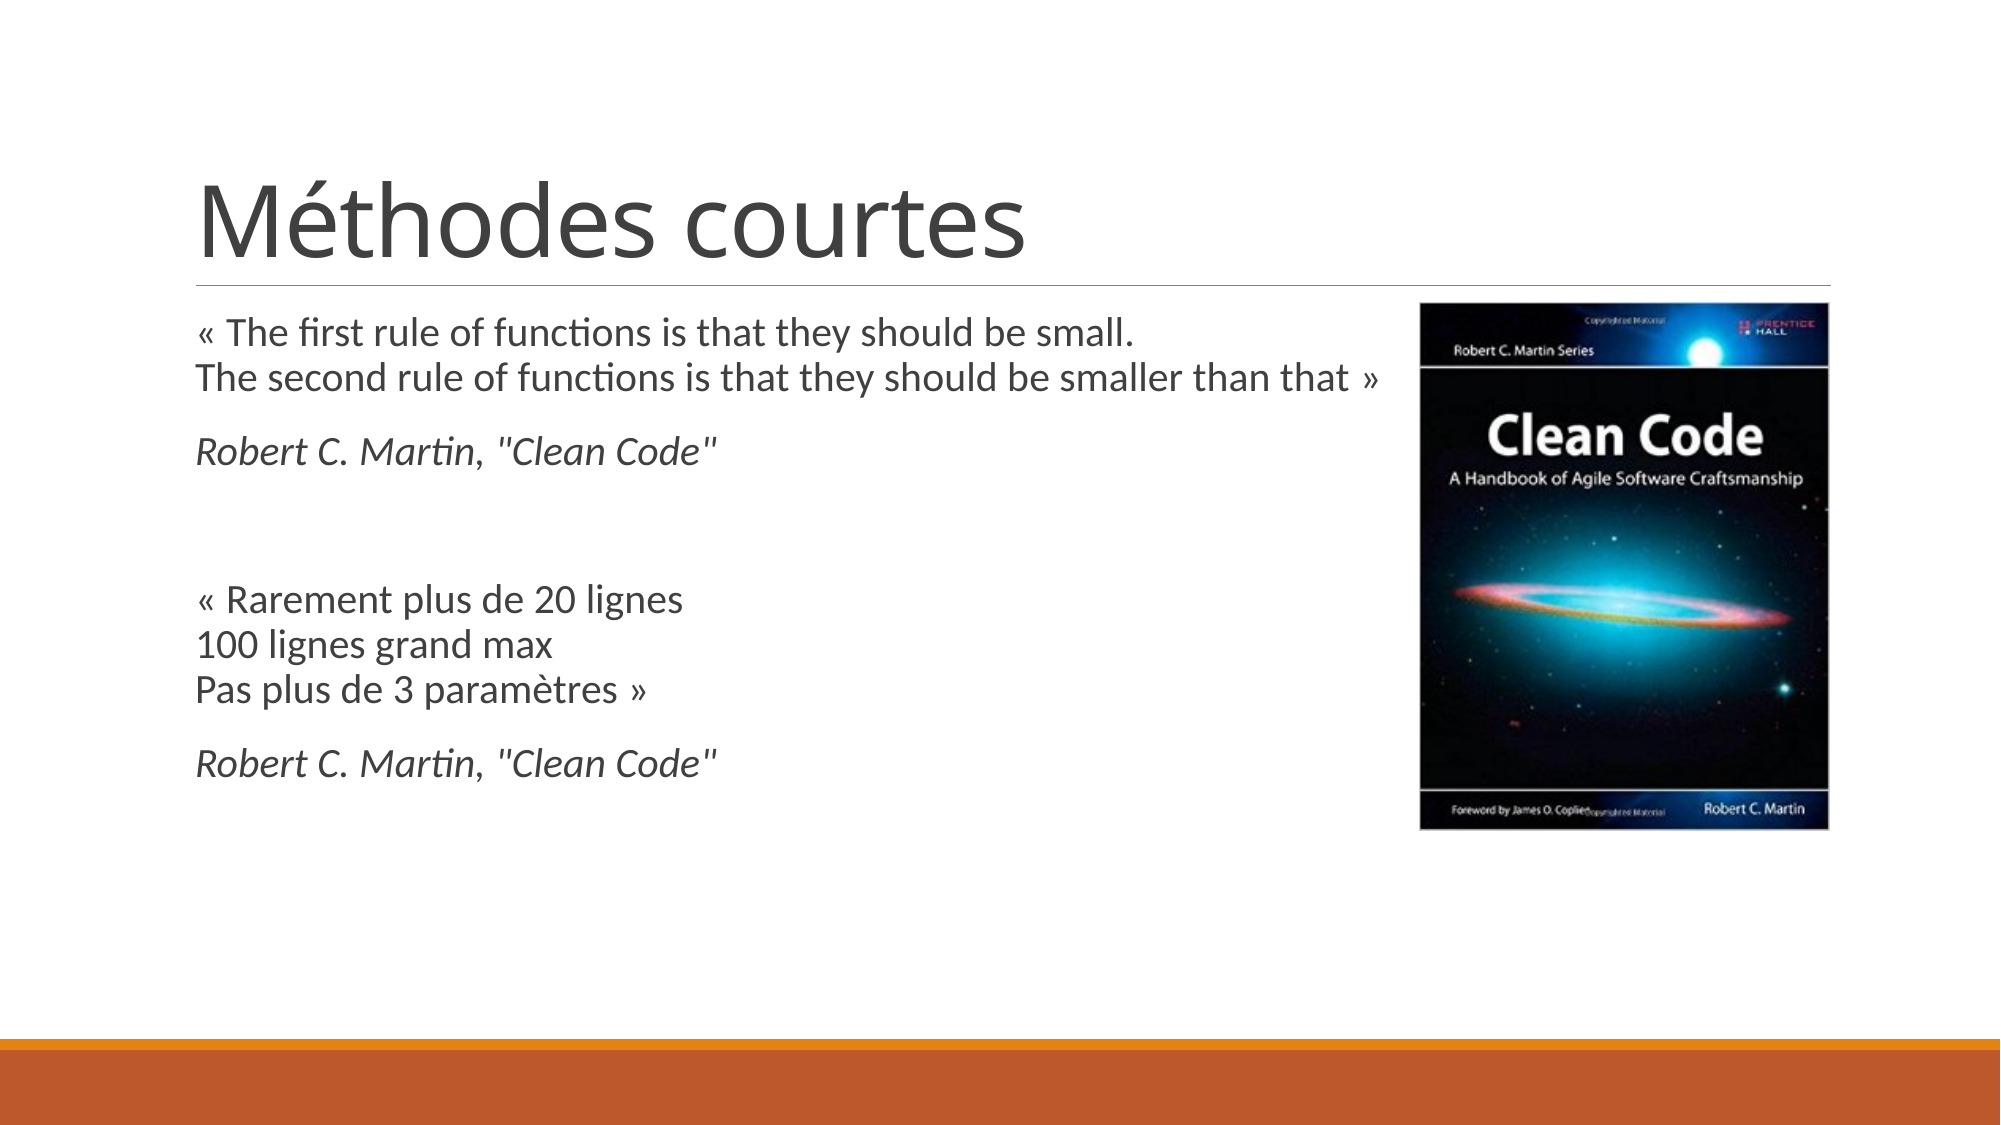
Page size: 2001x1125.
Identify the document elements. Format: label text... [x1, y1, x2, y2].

list « The first rule of functions is that they should be small. The second rule of functions is that they should be smaller than that » Robert C. Martin, "Clean Code" « Rarement plus de 20 lignes 100 lignes grand max Pas plus de 3 paramètres » Robert C. Martin, "Clean Code" [180, 302, 1420, 963]
title Méthodes courtes [180, 47, 1830, 285]
picture [1418, 302, 1831, 832]
